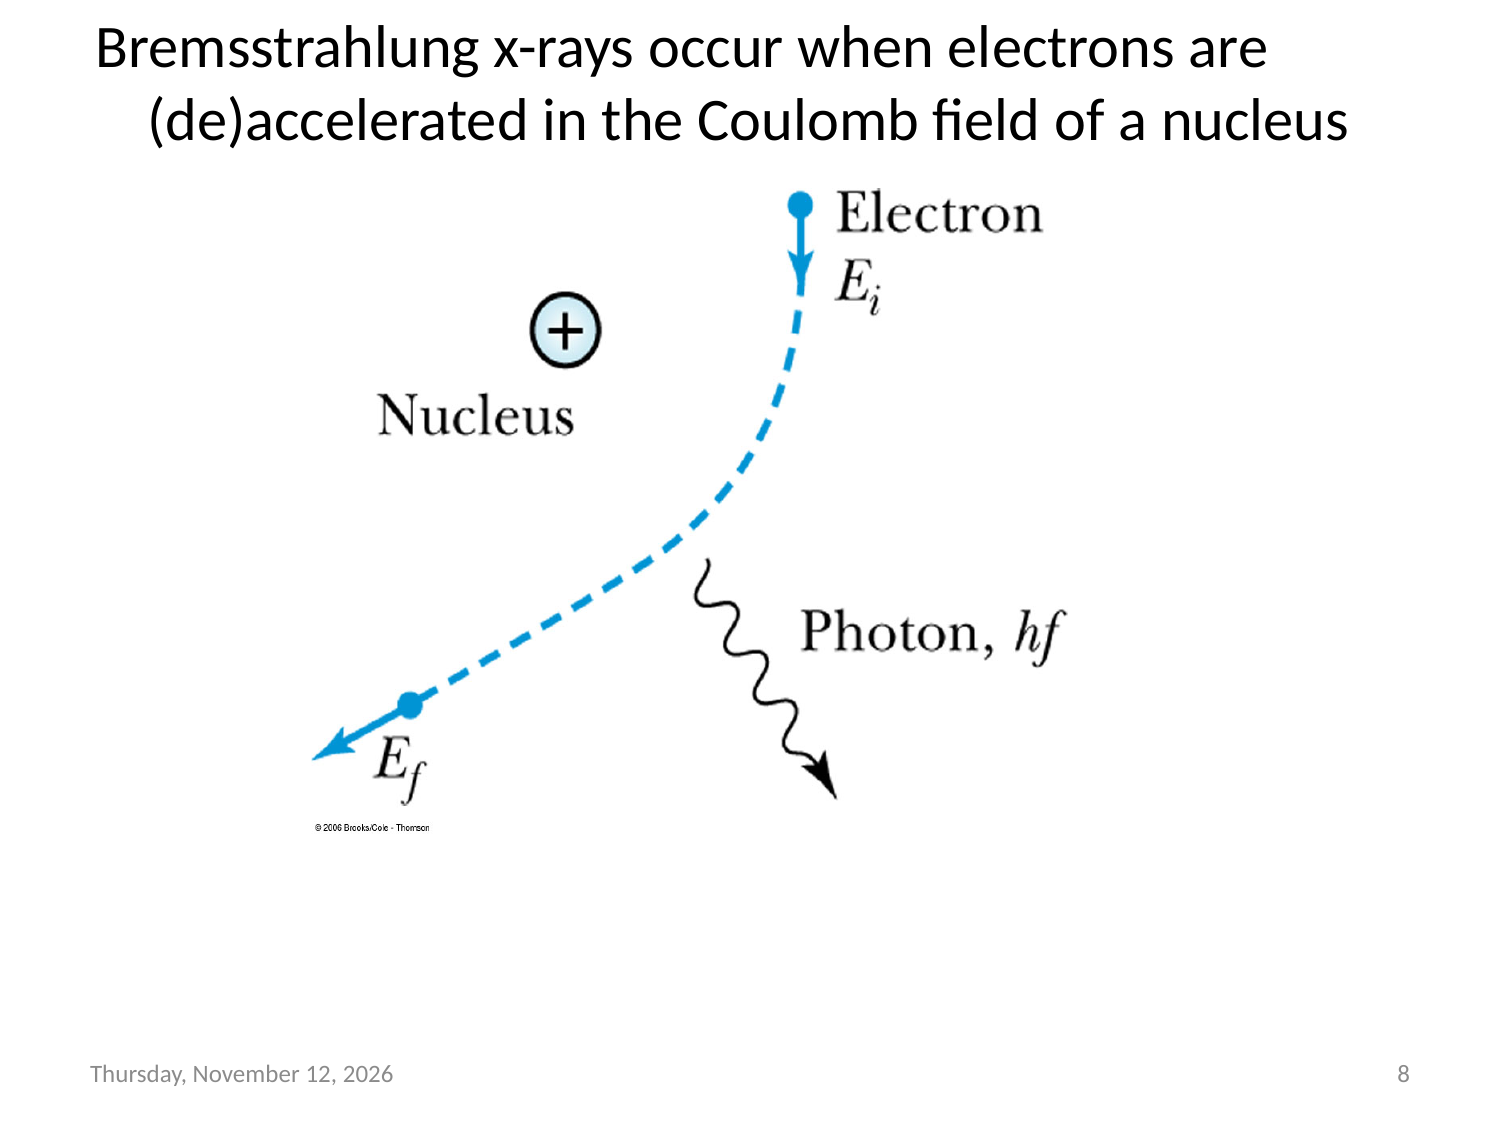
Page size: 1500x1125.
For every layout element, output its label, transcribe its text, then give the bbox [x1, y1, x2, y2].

text_box Bremsstrahlung x-rays occur when electrons are (de)accelerated in the Coulomb field of a nucleus [80, 0, 1454, 194]
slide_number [75, 1042, 425, 1103]
slide_number 8 [1074, 1042, 1425, 1103]
text_box [311, 174, 1072, 834]
